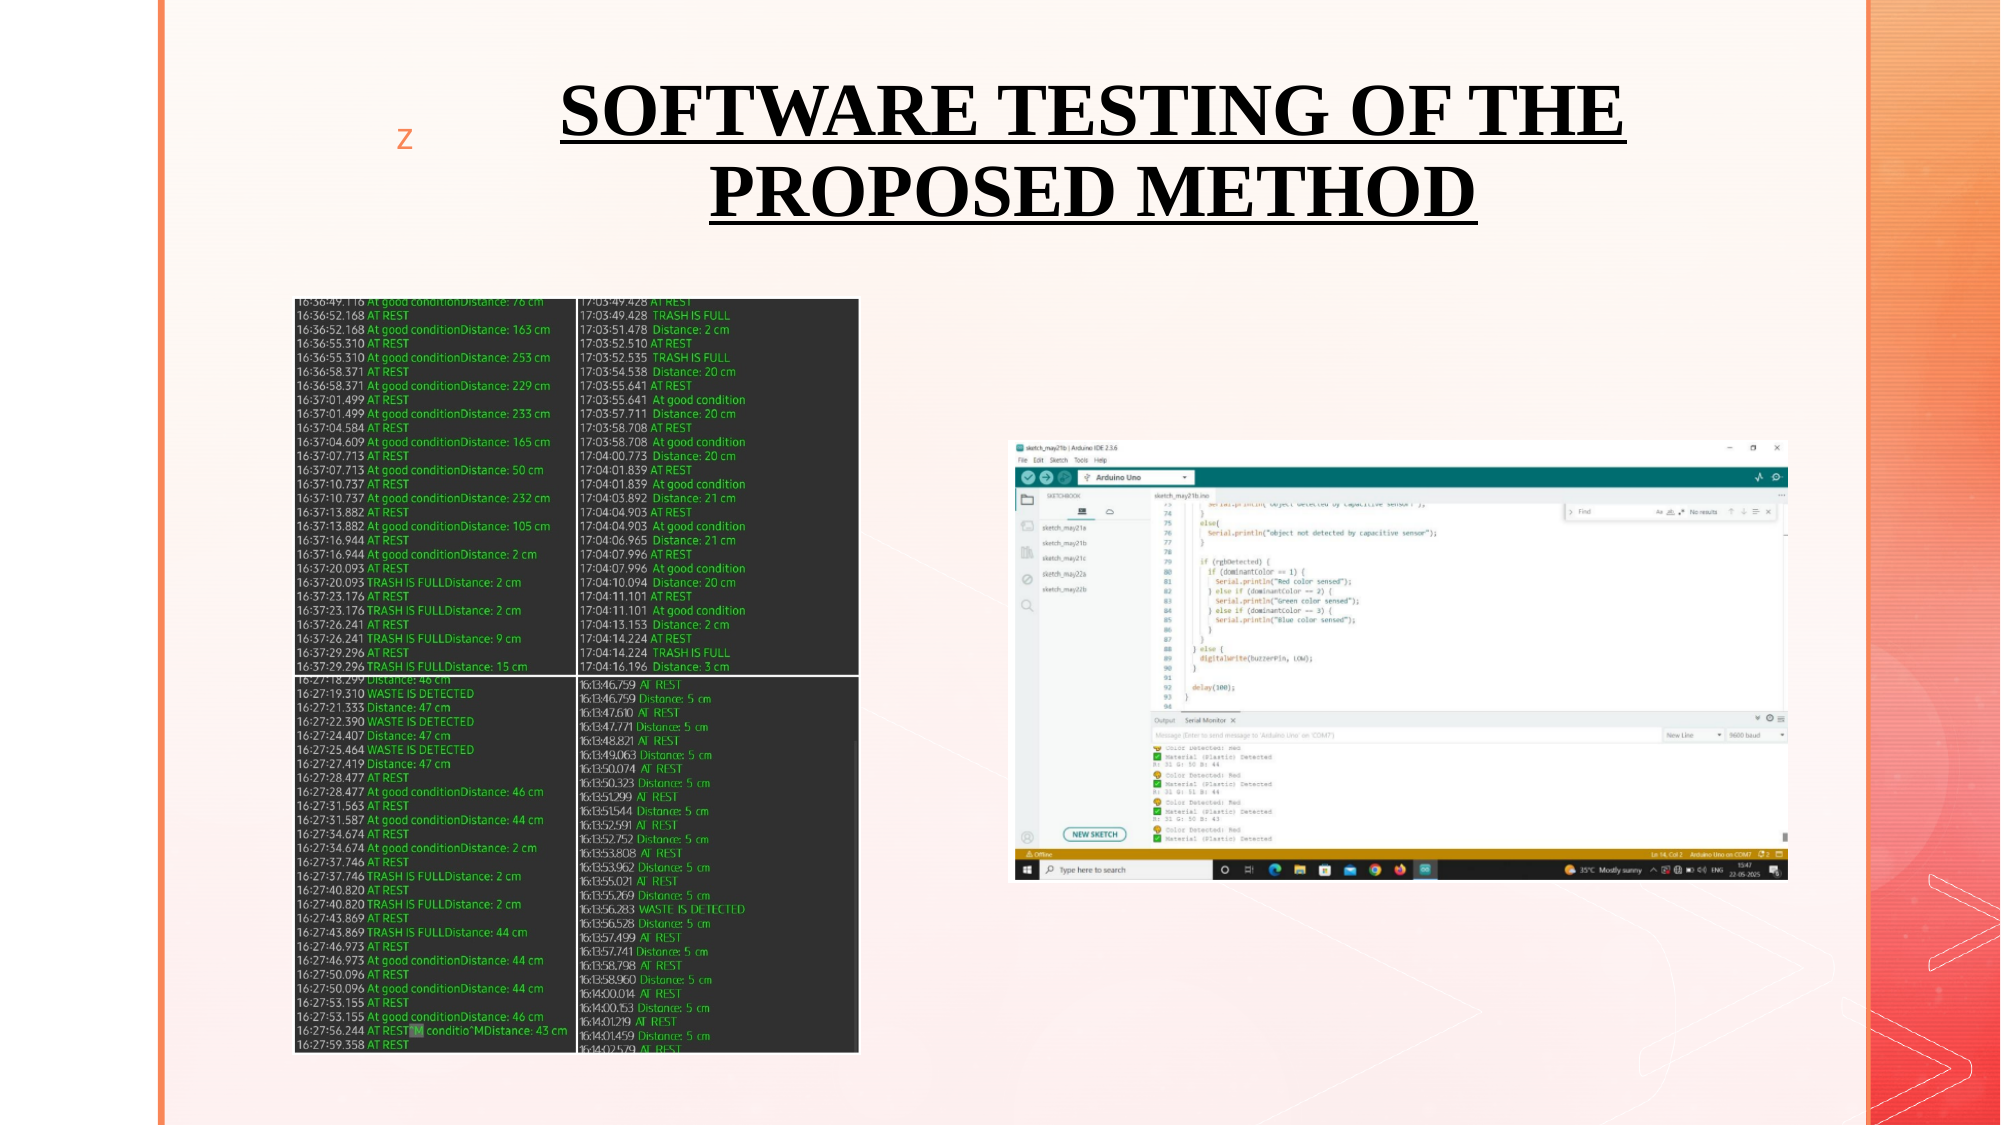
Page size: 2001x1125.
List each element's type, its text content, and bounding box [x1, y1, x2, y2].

title SOFTWARE TESTING OF THE PROPOSED METHOD [441, 63, 1746, 241]
picture [1871, 0, 2001, 1125]
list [291, 296, 861, 1056]
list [1008, 440, 1788, 883]
